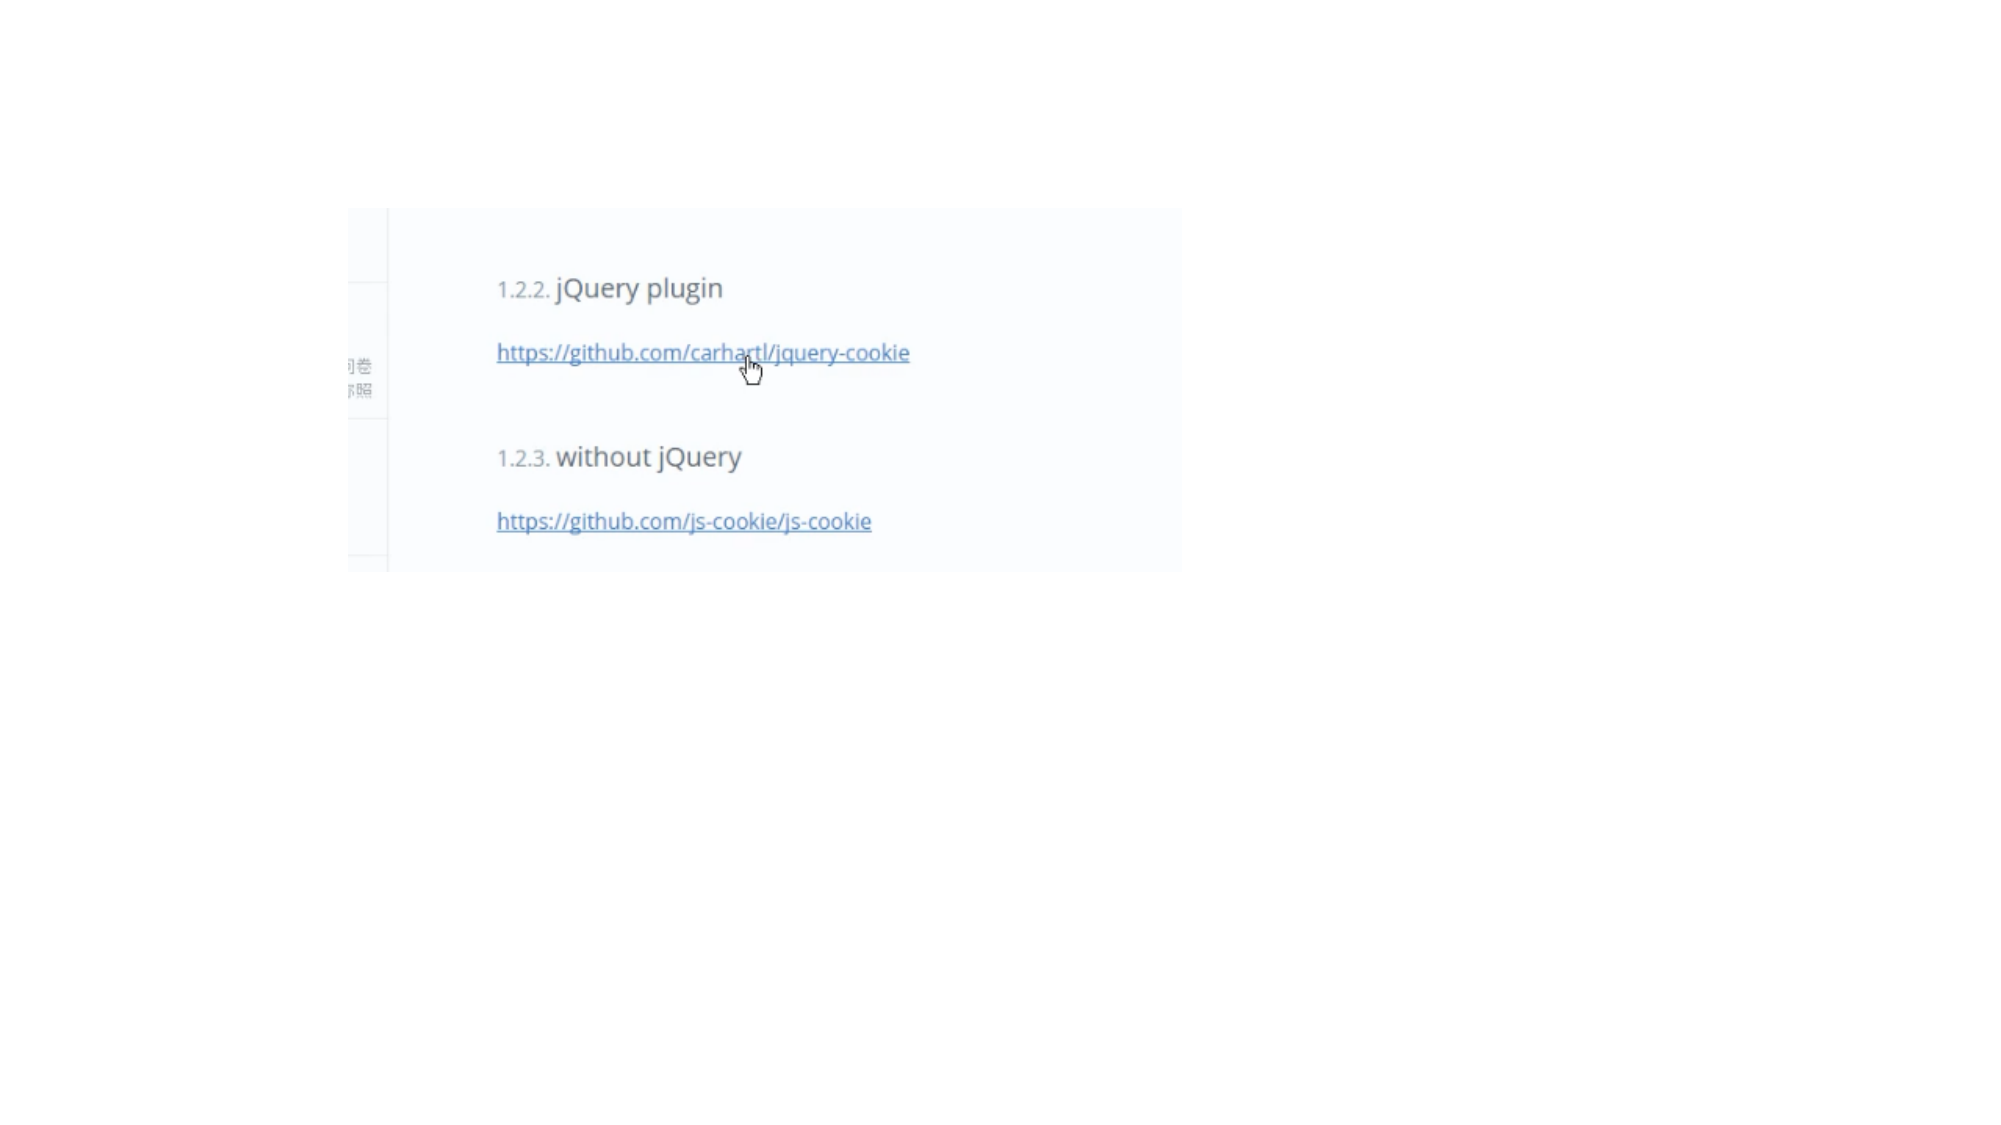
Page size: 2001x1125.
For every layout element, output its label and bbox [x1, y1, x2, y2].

picture [348, 208, 1182, 572]
